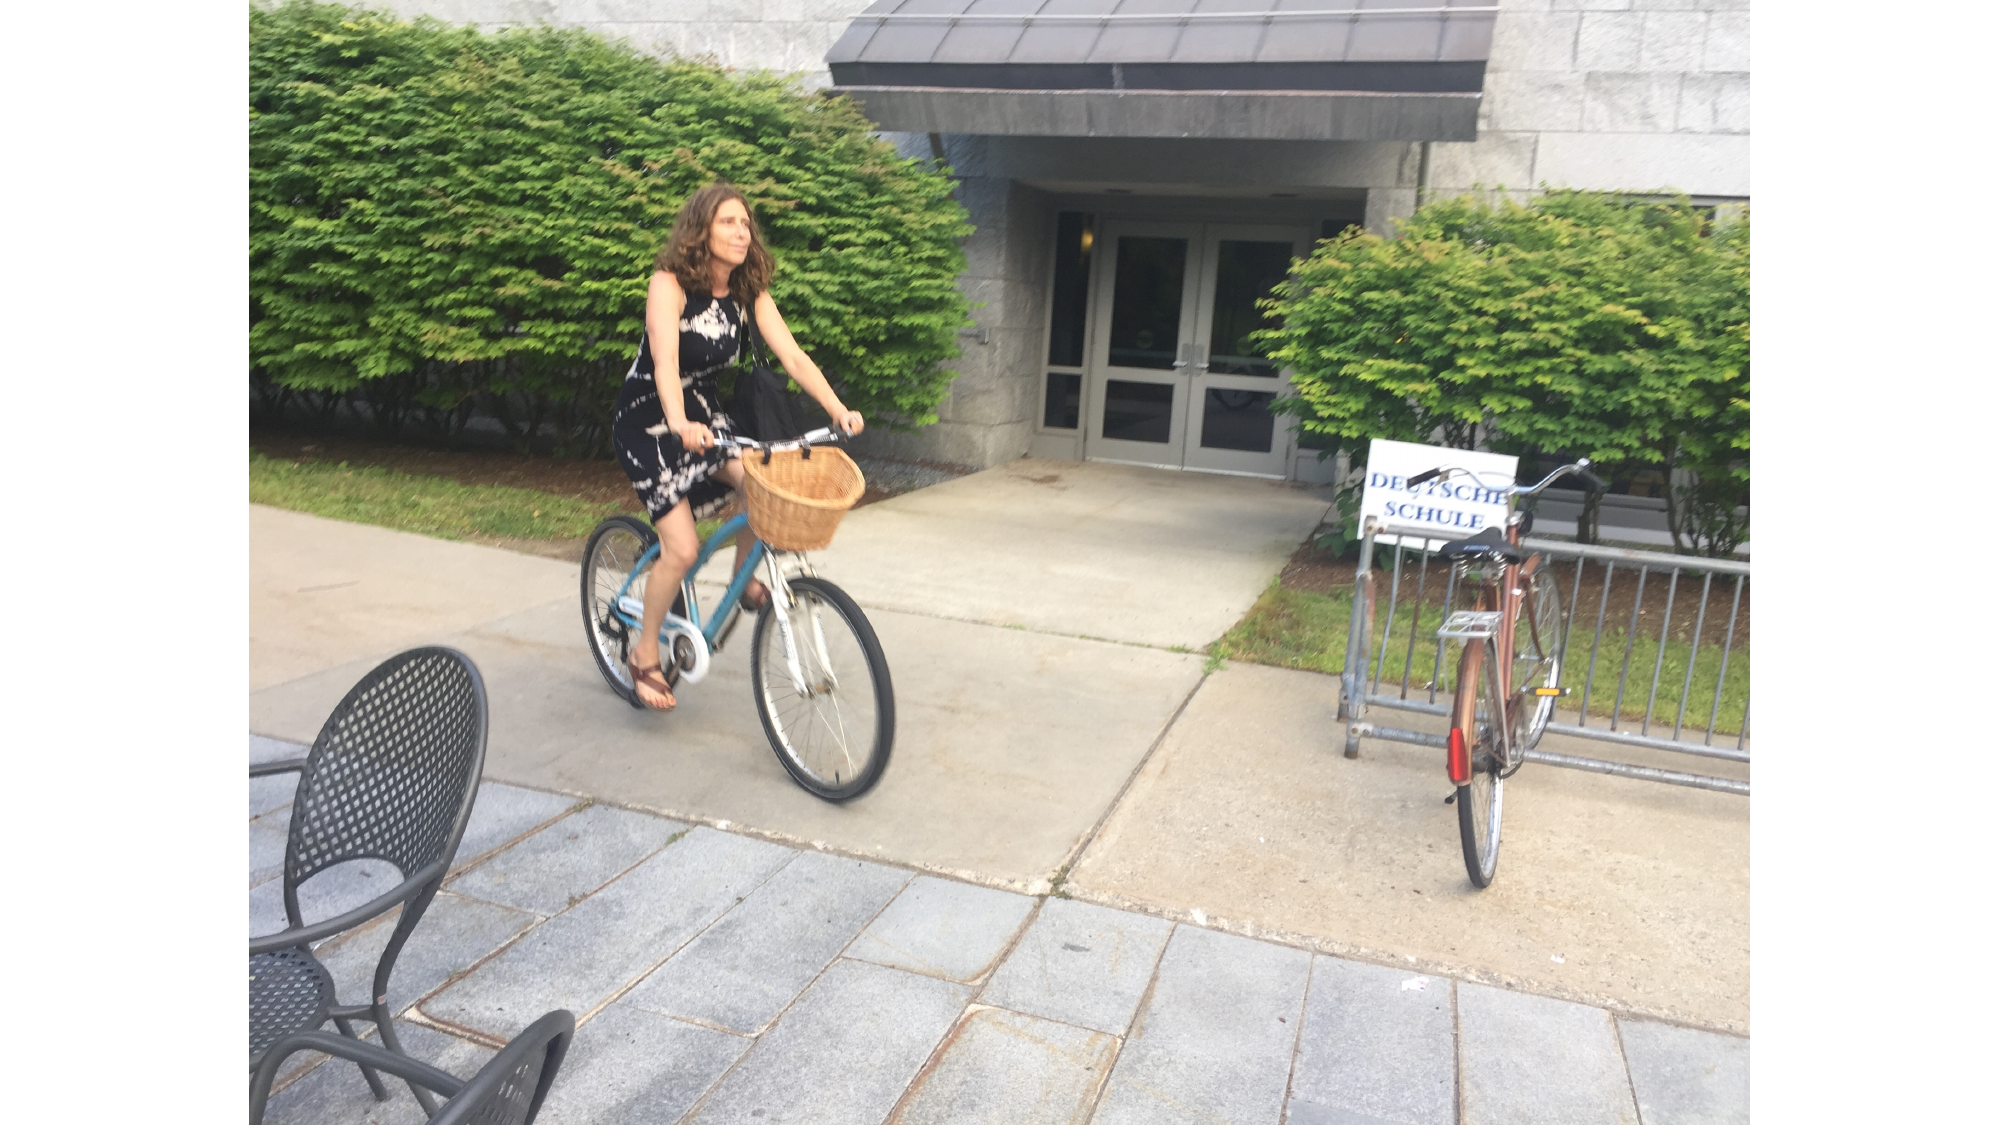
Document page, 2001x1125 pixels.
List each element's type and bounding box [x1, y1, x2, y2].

picture [249, 0, 1750, 1125]
